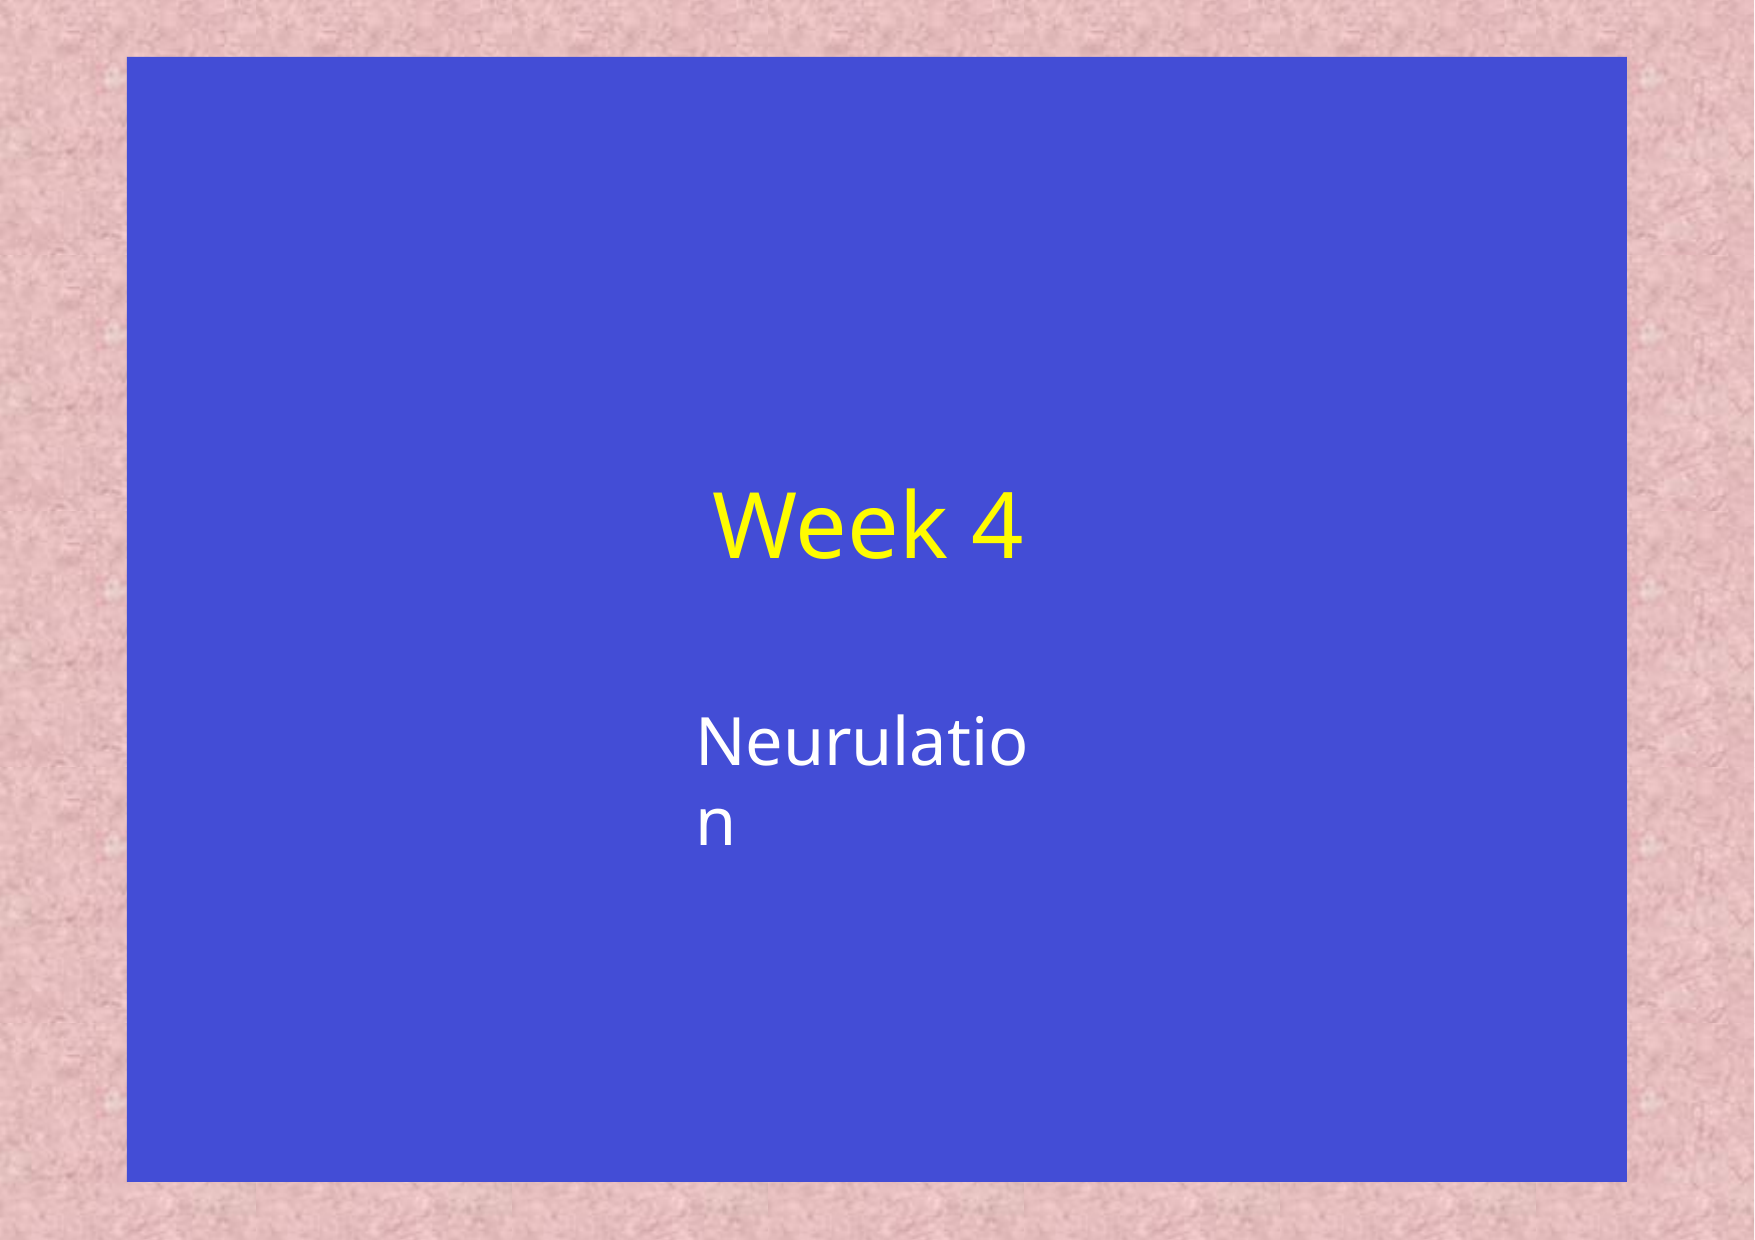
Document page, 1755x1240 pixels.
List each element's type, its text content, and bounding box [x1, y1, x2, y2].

text_box Week 4 [710, 465, 1043, 578]
picture [0, 0, 1755, 1240]
text_box Neurulation [692, 696, 1061, 859]
